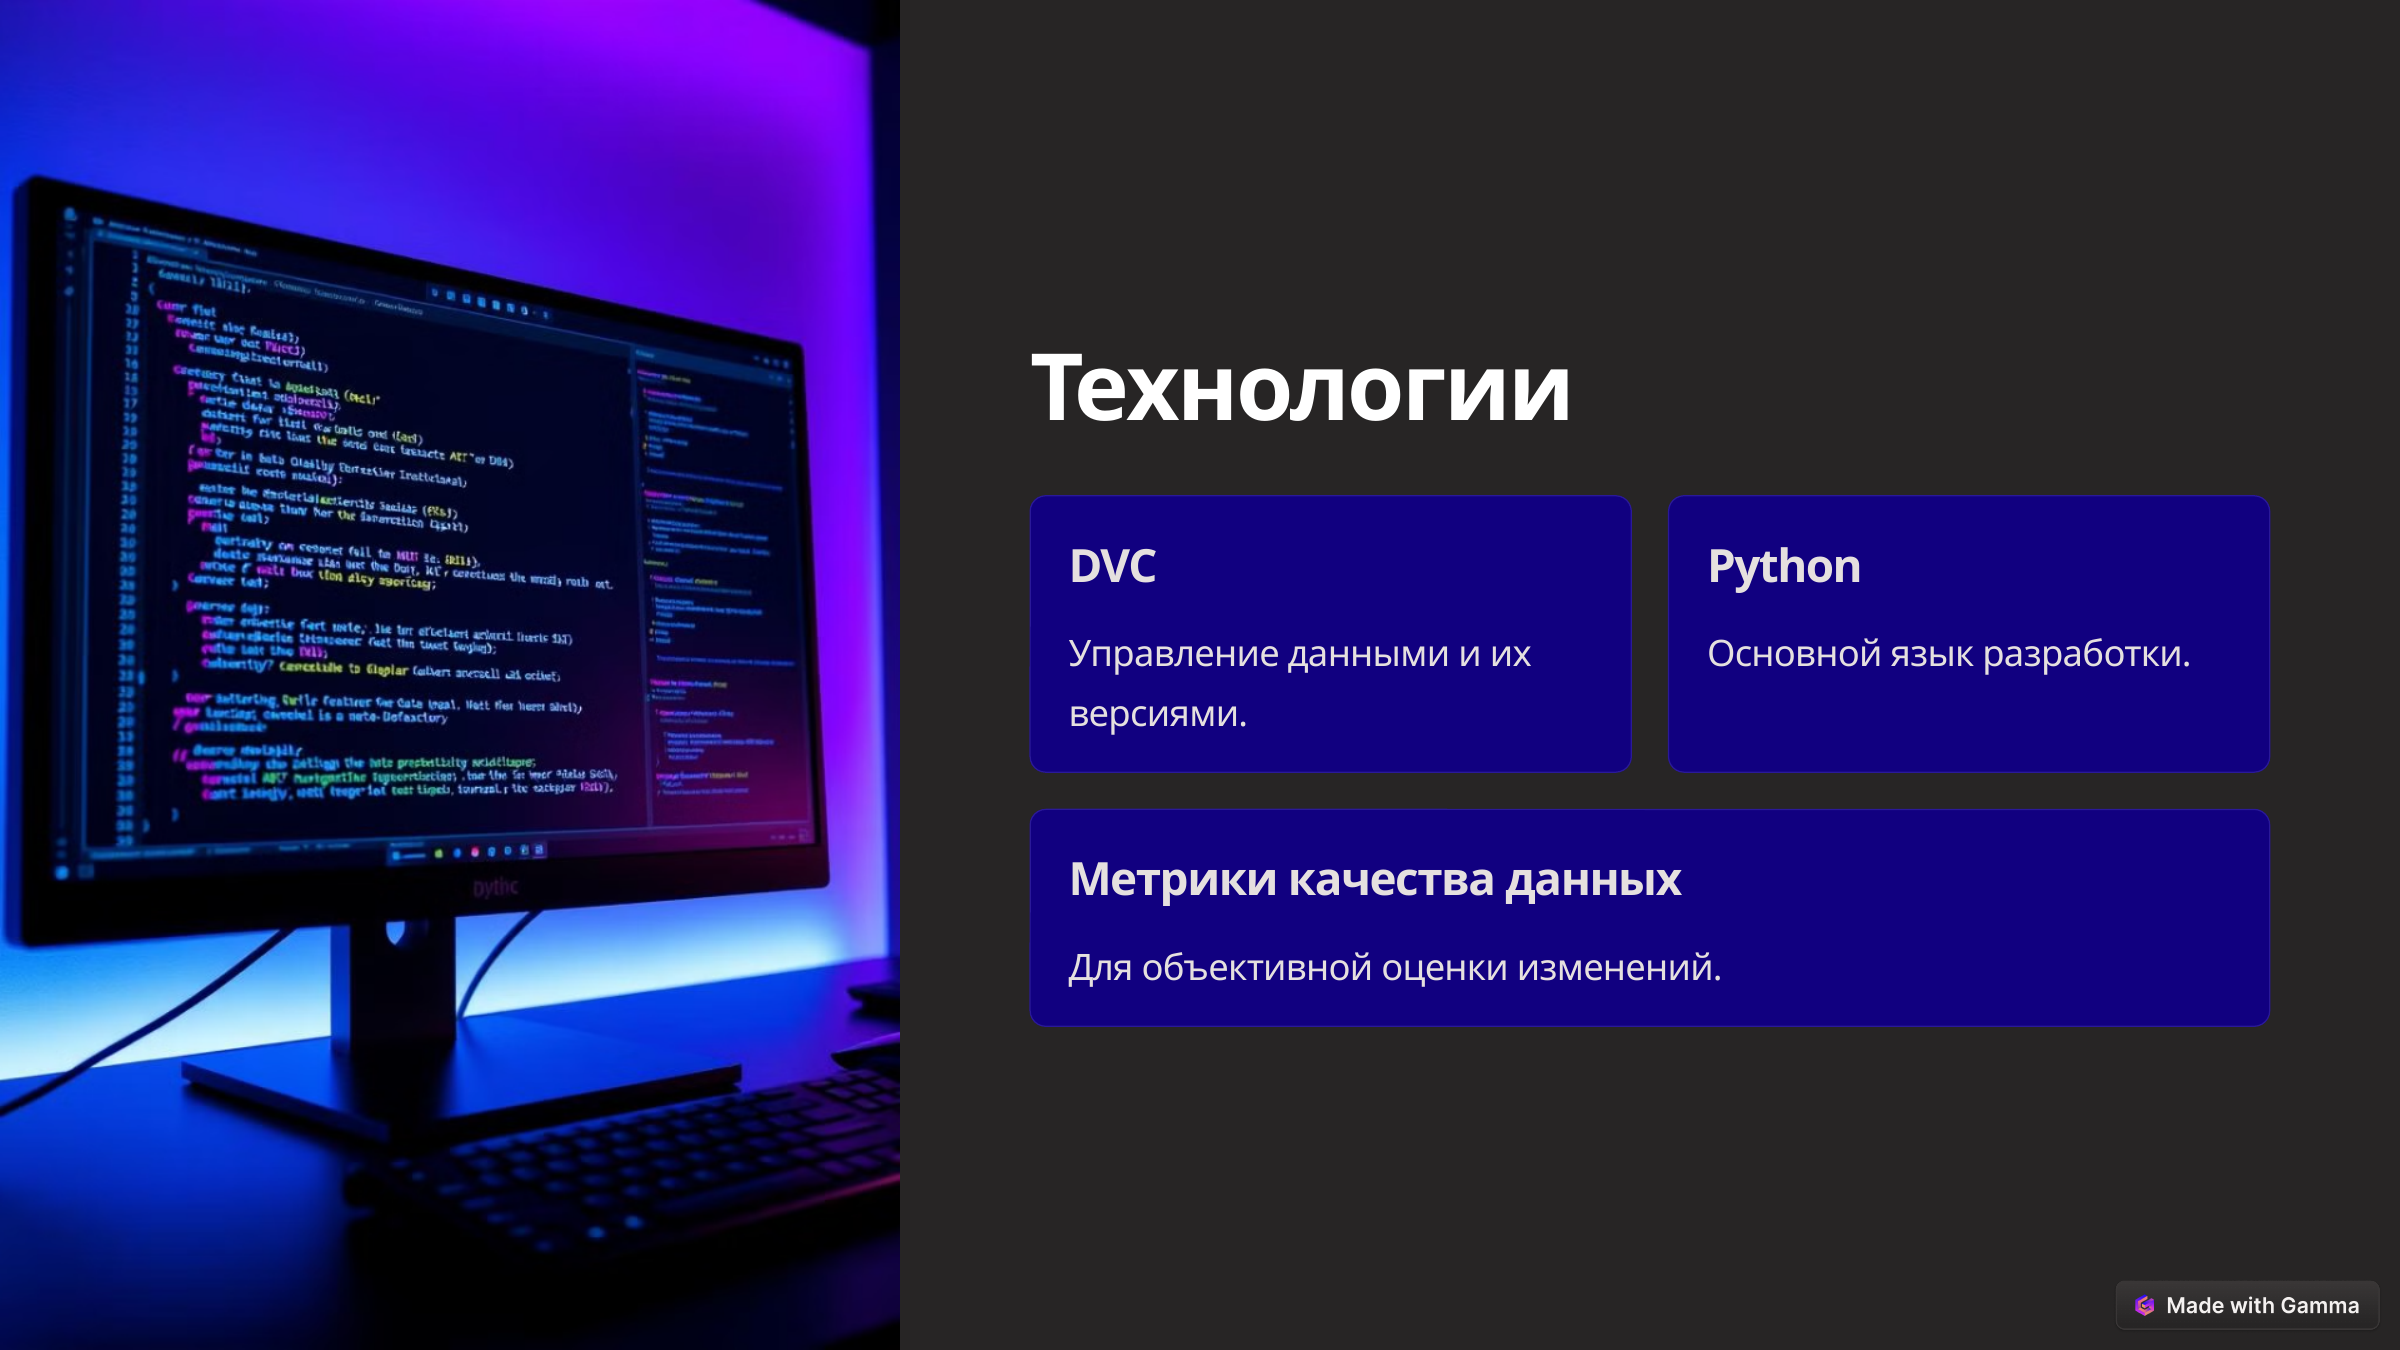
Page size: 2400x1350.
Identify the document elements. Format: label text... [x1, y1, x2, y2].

picture [0, 0, 900, 1350]
text_box [1030, 809, 2270, 1027]
text_box Основной язык разработки. [1706, 614, 2232, 675]
text_box [1030, 495, 1632, 773]
picture [2106, 1271, 2389, 1339]
text_box Управление данными и их версиями. [1068, 614, 1593, 734]
text_box Метрики качества данных [1068, 847, 1663, 906]
text_box Python [1706, 534, 2173, 593]
text_box Для объективной оценки изменений. [1068, 928, 2232, 988]
text_box Технологии [1030, 323, 1961, 440]
text_box [1668, 495, 2270, 773]
text_box DVC [1068, 534, 1534, 593]
